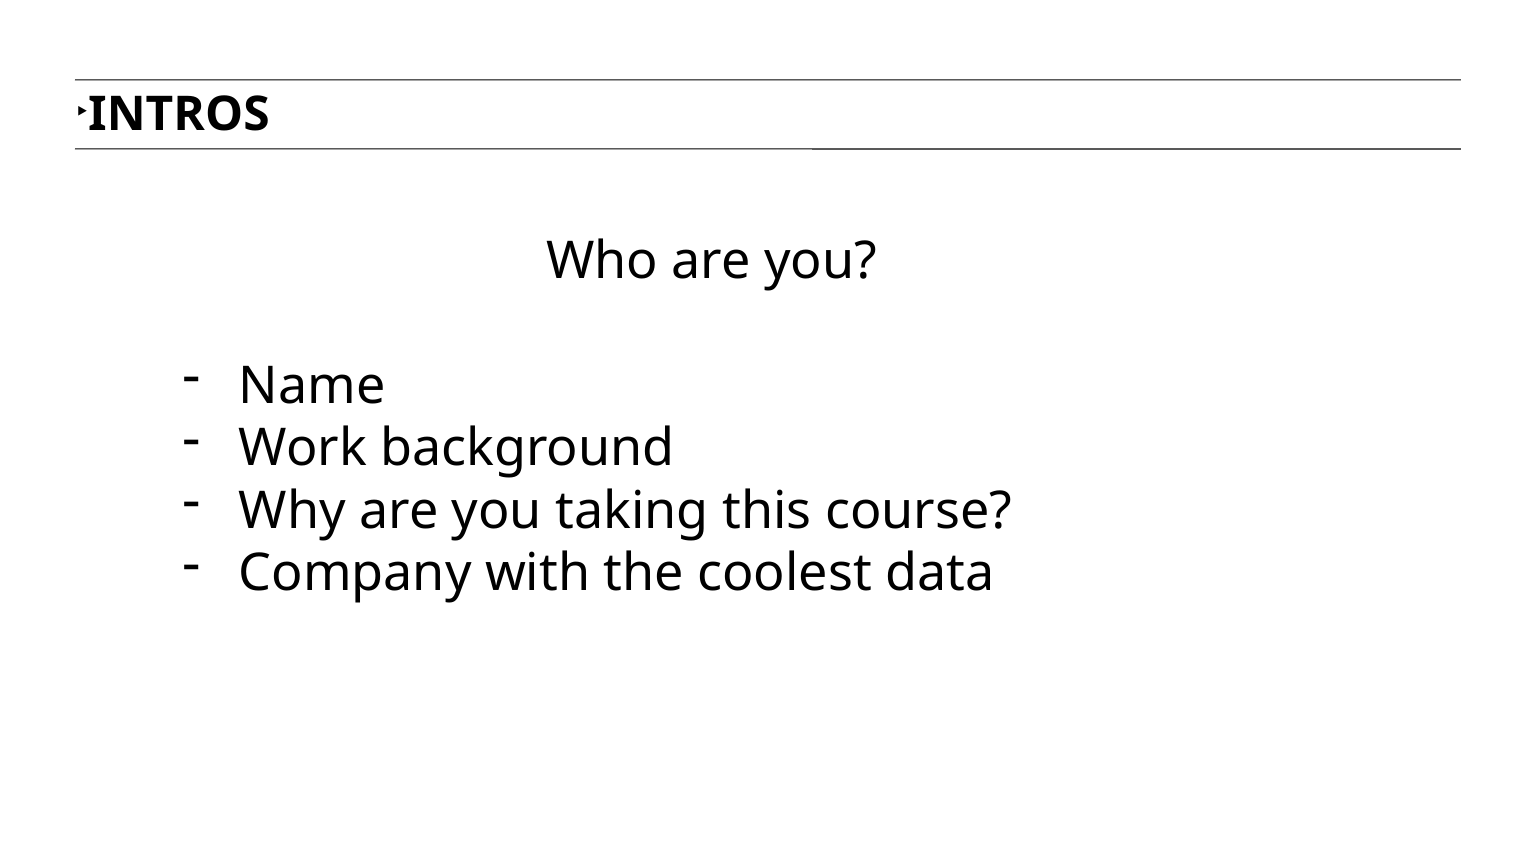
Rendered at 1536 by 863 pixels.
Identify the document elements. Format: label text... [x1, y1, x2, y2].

list INTROS [60, 81, 1111, 132]
text_box Who are you? Name Work background Why are you taking this course? Company with the coolest data [167, 218, 1256, 609]
